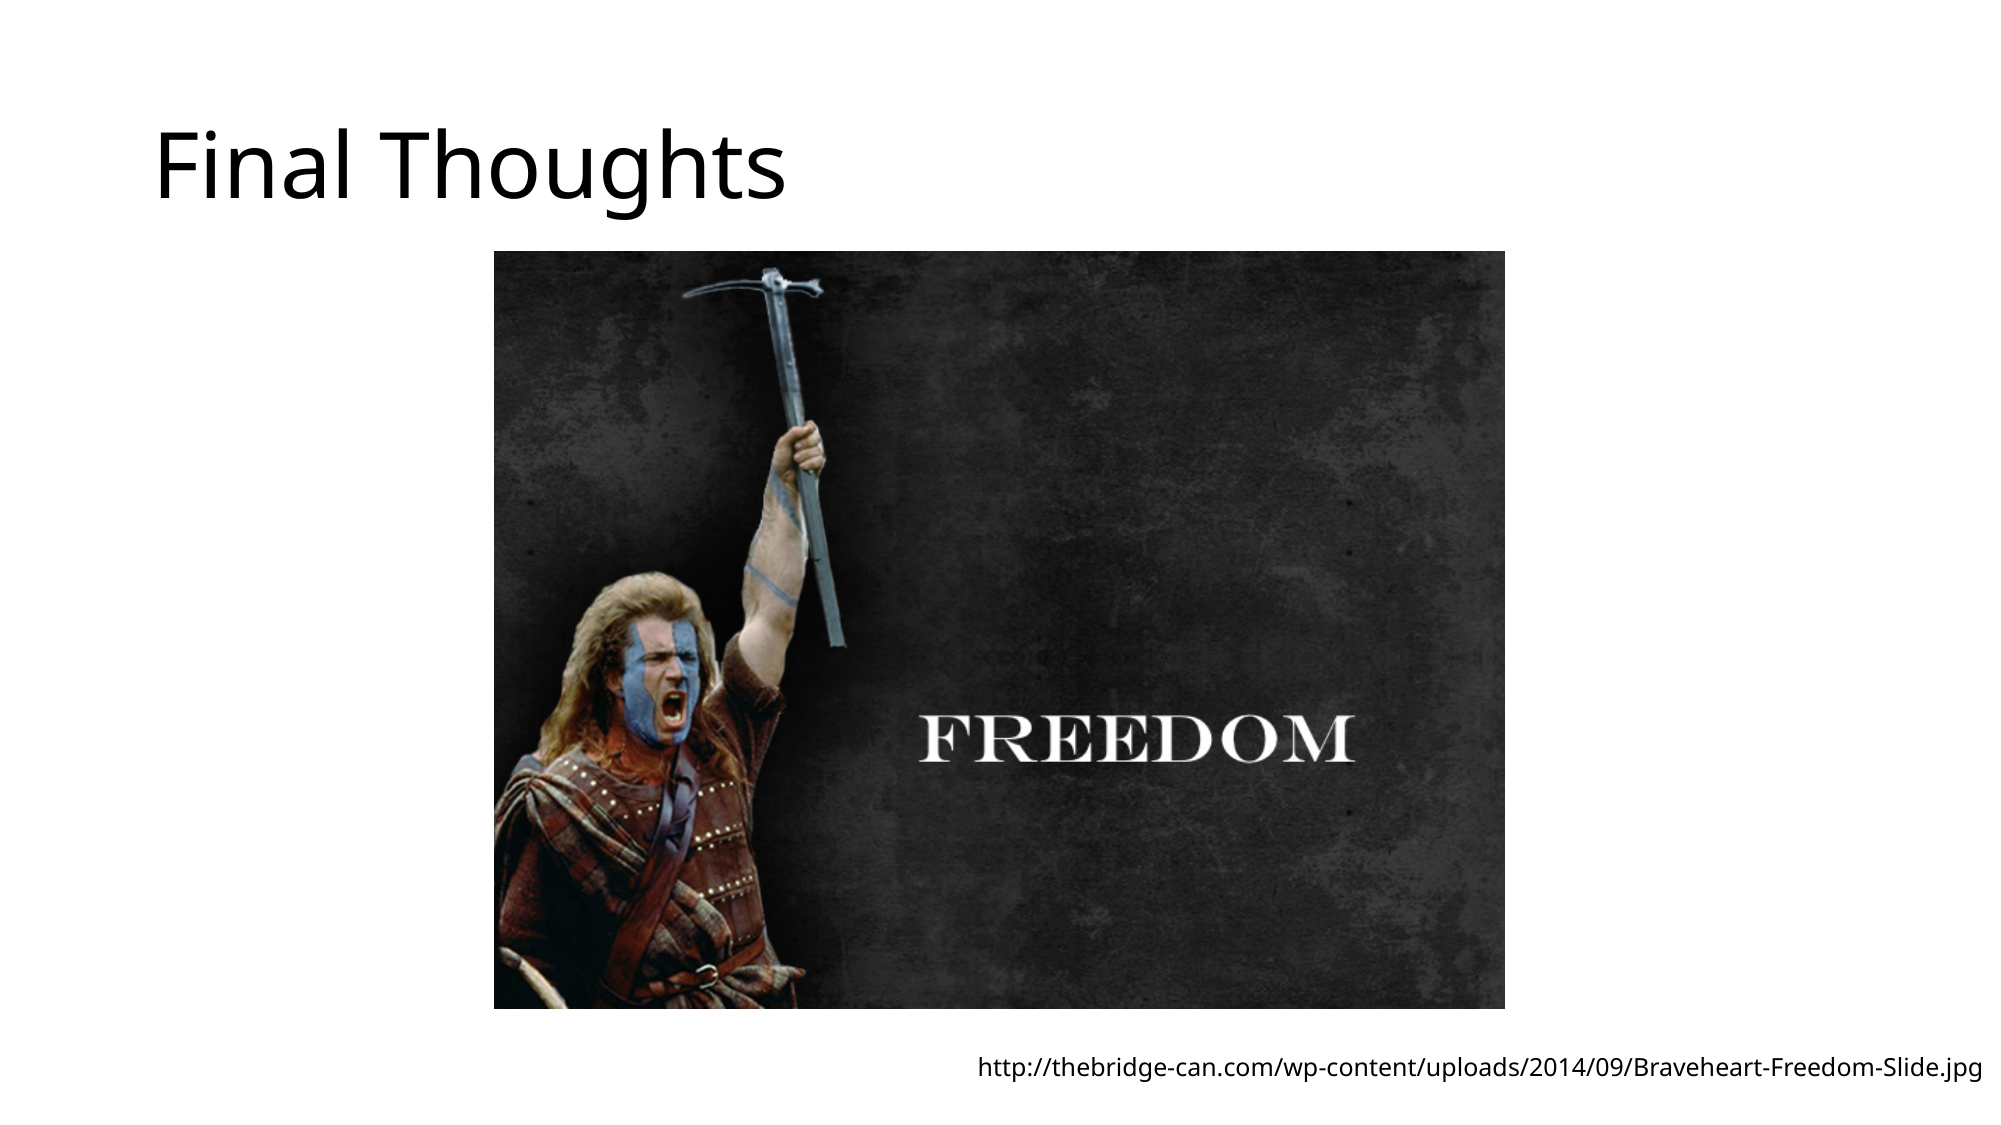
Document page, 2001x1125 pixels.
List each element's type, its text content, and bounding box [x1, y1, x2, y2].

text_box http://thebridge-can.com/wp-content/uploads/2014/09/Braveheart-Freedom-Slide.jpg [0, 1029, 2000, 1104]
picture [494, 251, 1505, 1009]
title Final Thoughts [137, 59, 1863, 278]
